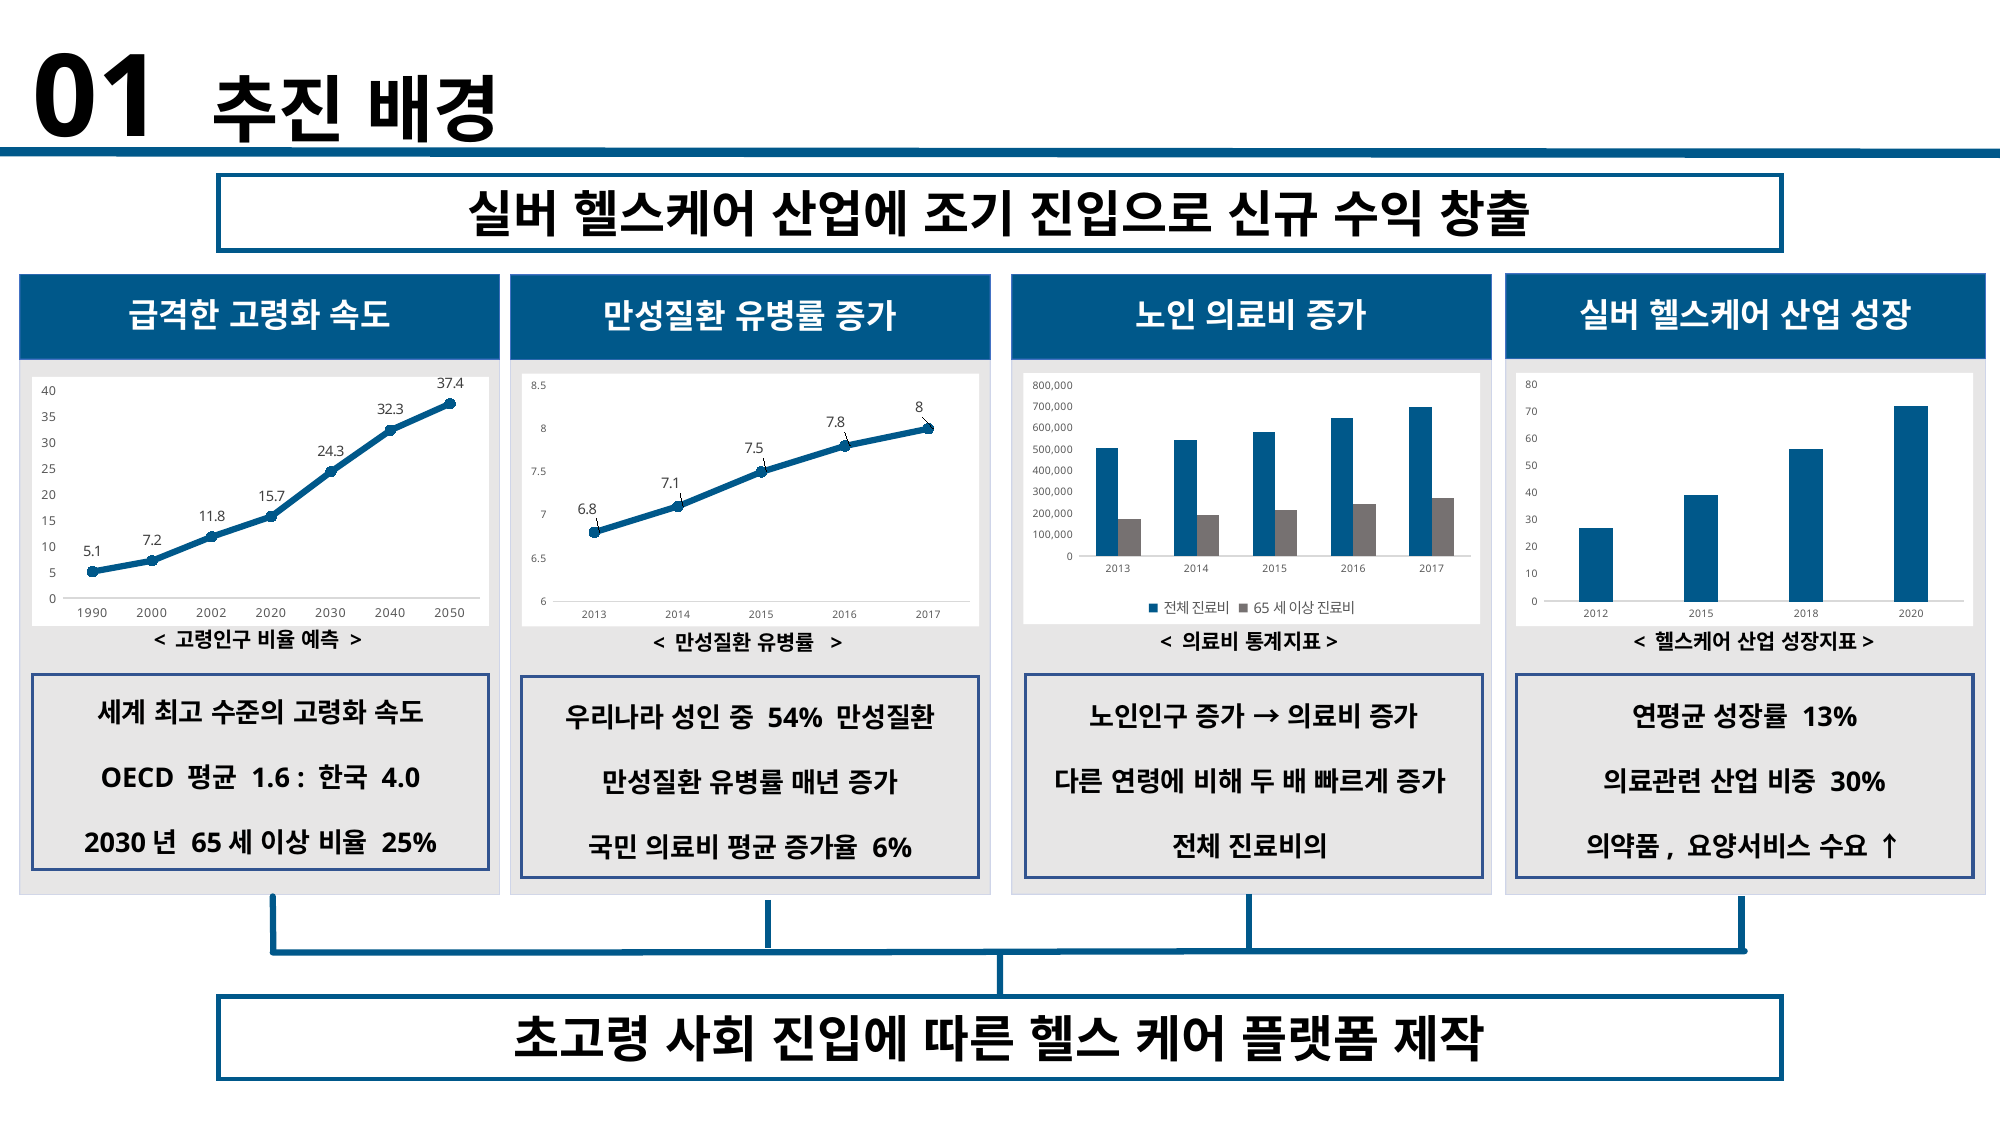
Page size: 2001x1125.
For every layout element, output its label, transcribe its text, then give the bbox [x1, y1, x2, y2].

chart [1516, 372, 1974, 627]
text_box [1012, 359, 1491, 894]
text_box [1506, 359, 1985, 894]
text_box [20, 274, 500, 359]
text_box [511, 360, 990, 895]
text_box 01 추진 배경 [11, 29, 1477, 151]
text_box 실버 헬스케어 산업에 조기 진입으로 신규 수익 창출 [217, 174, 1782, 252]
chart [521, 373, 980, 627]
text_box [20, 359, 499, 895]
chart [1023, 373, 1481, 625]
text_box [1012, 274, 1491, 359]
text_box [1506, 274, 1985, 359]
text_box 초고령 사회 진입에 따른 헬스 케어 플랫폼 제작 [217, 995, 1782, 1080]
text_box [511, 275, 990, 360]
chart [32, 372, 489, 626]
